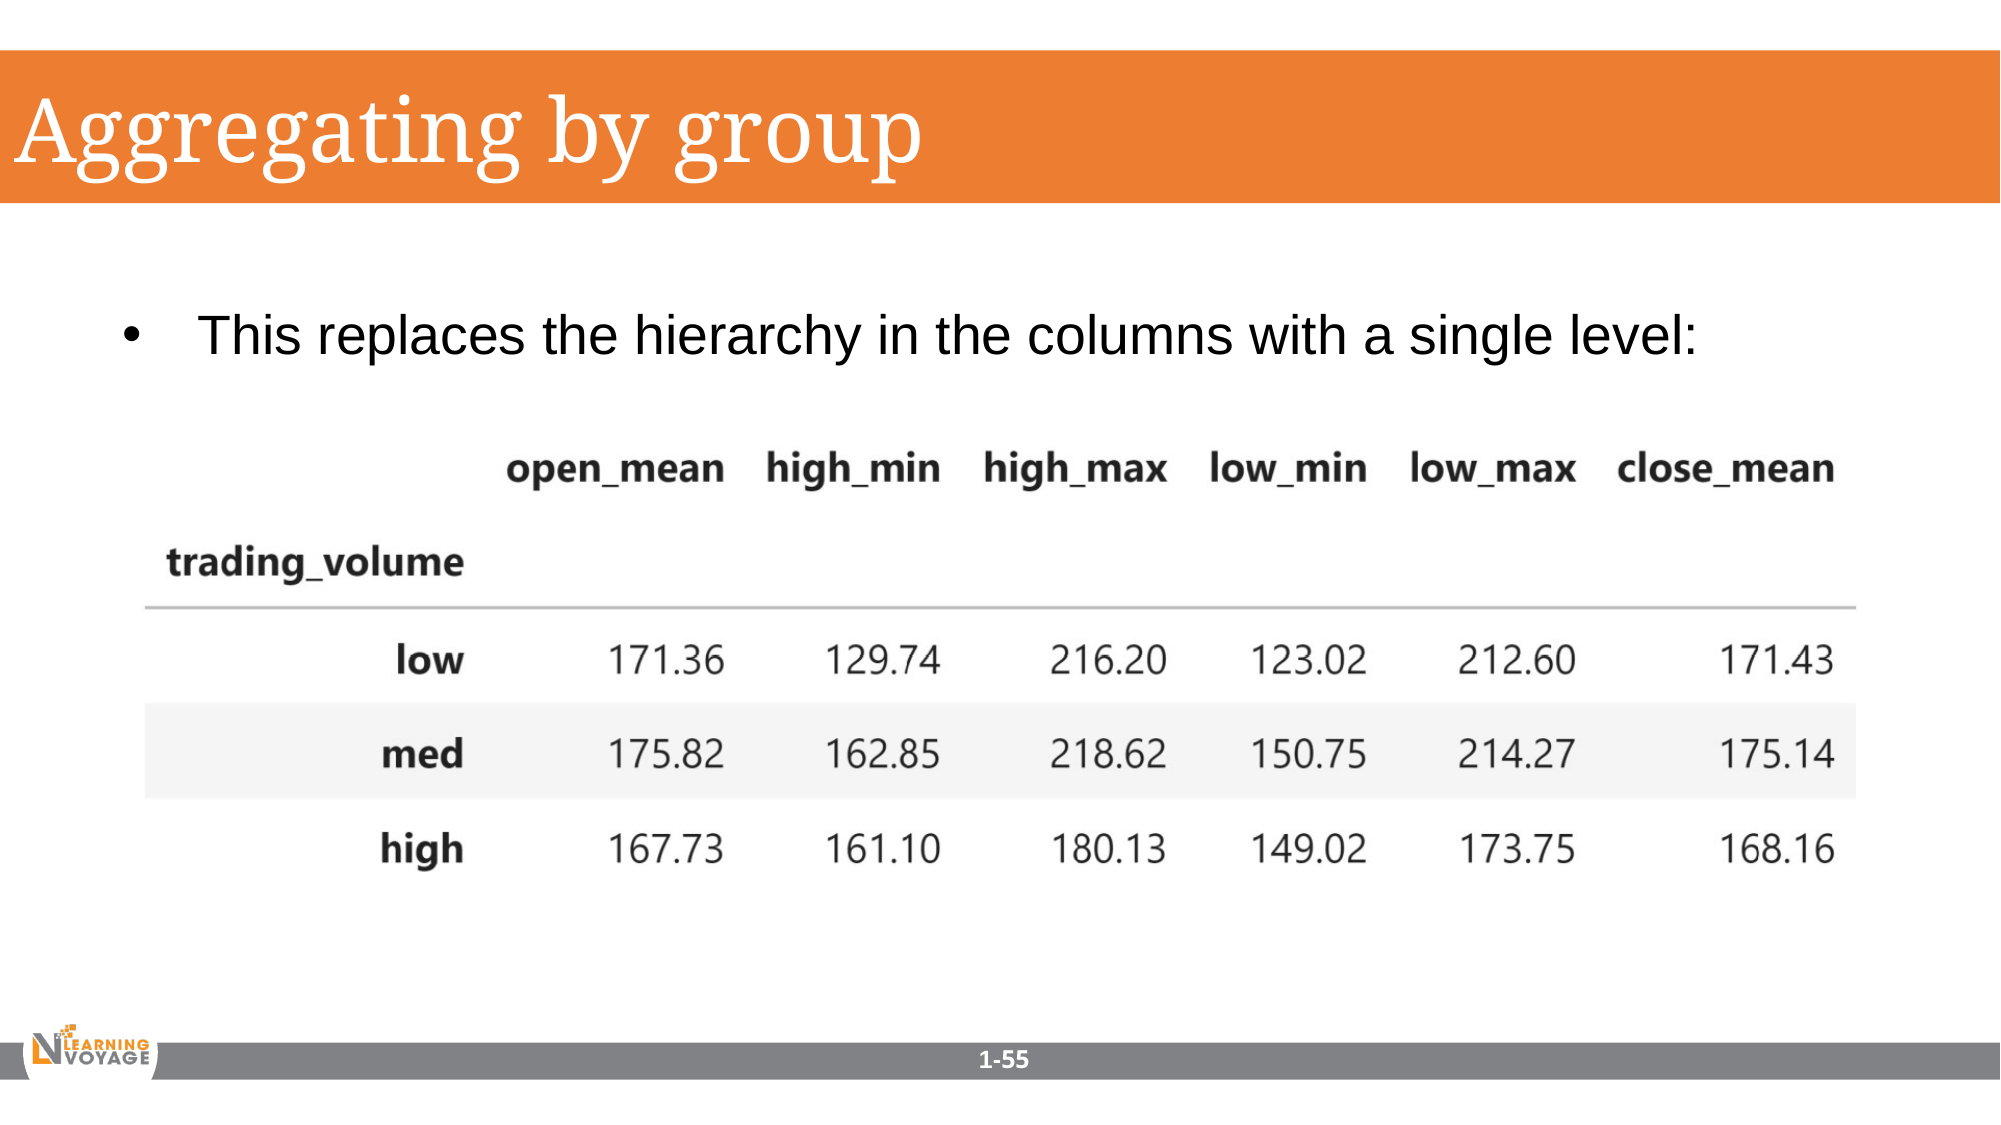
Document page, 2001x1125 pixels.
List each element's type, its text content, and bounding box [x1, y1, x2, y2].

picture [0, 942, 192, 1125]
picture [141, 438, 1858, 883]
text_box Aggregating by group [0, 49, 2000, 204]
text_box This replaces the hierarchy in the columns with a single level: [122, 296, 1878, 367]
slide_number 1-55 [923, 1026, 1045, 1095]
